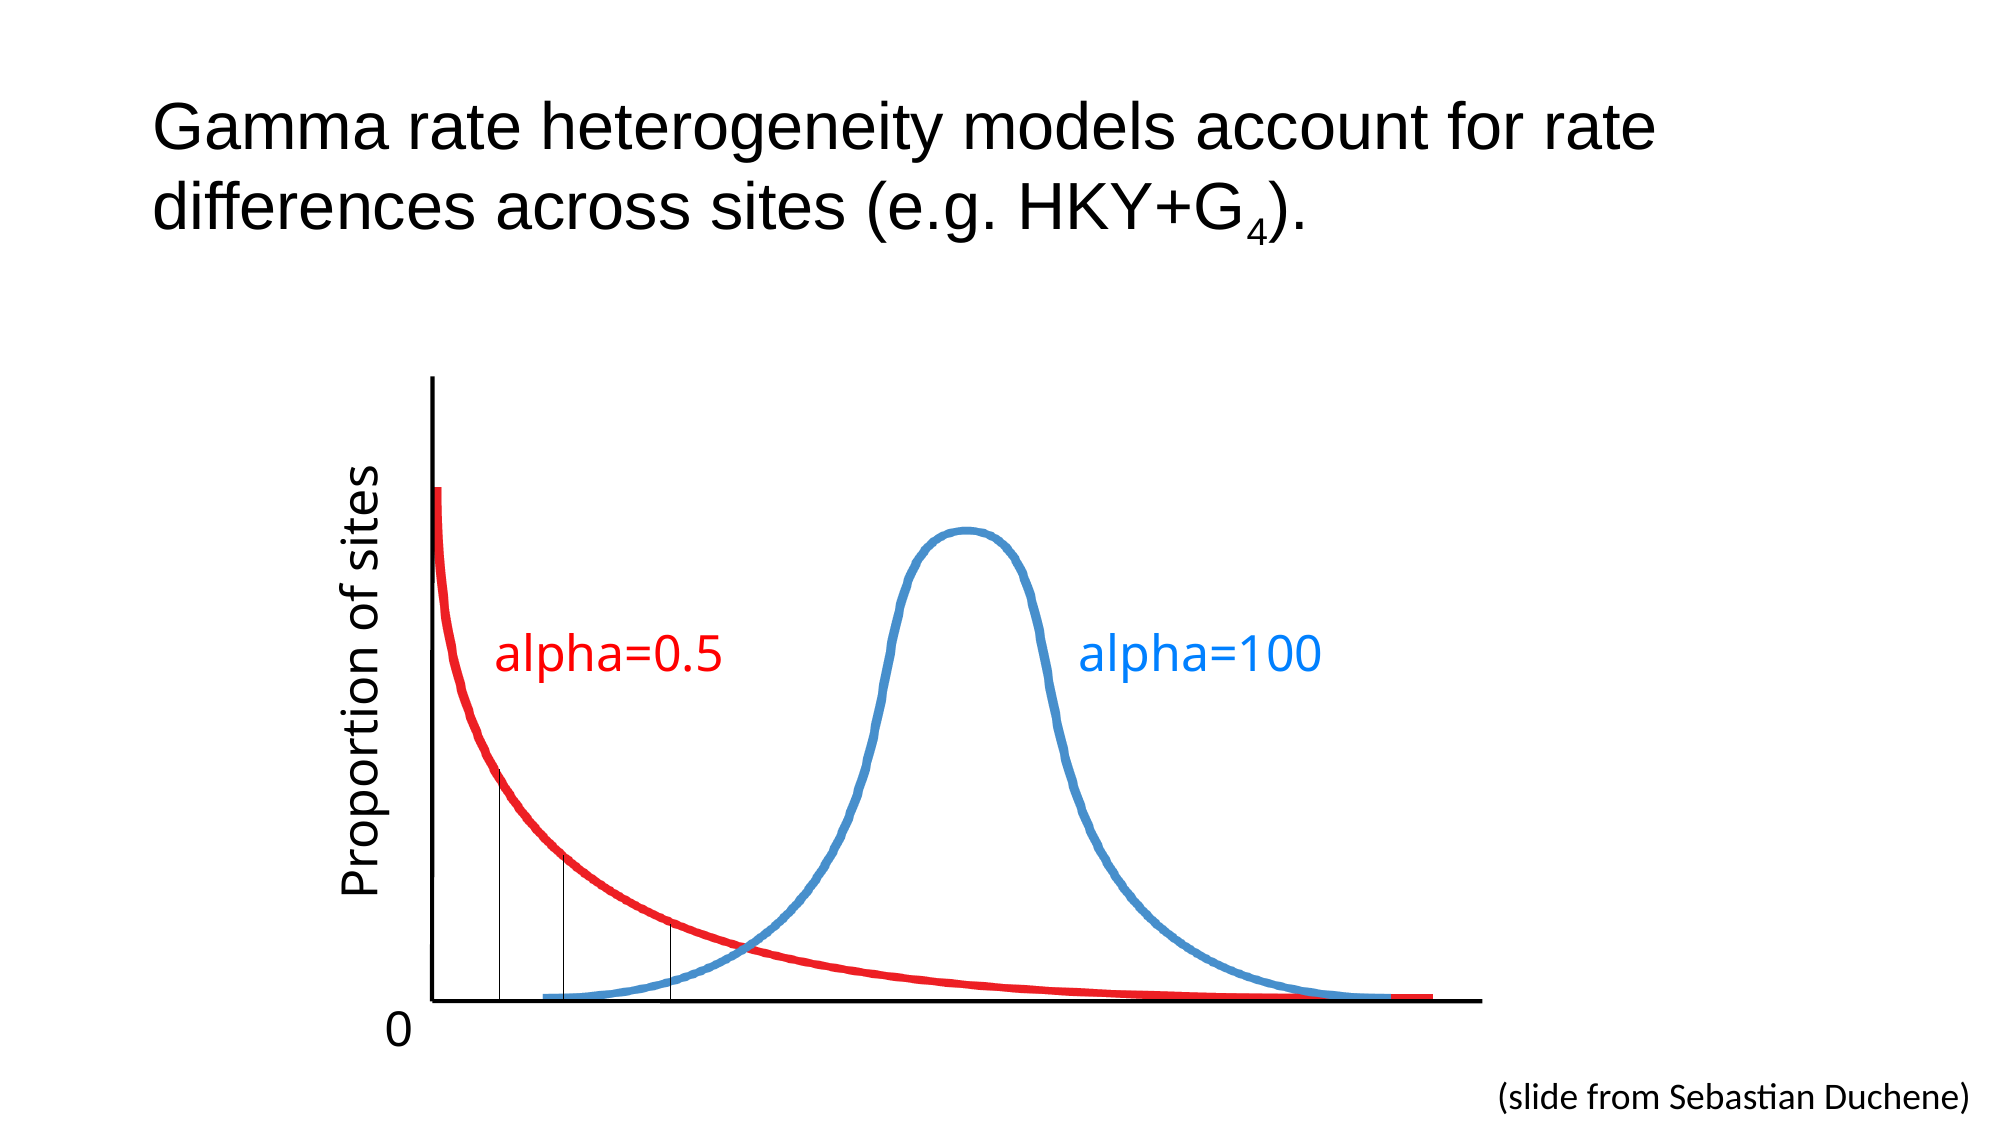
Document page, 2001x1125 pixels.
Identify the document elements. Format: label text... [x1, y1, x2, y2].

picture [432, 487, 1433, 1001]
text_box (slide from Sebastian Duchene) [1482, 1064, 2000, 1125]
text_box Proportion of sites [319, 450, 395, 688]
text_box 0 [370, 988, 428, 1064]
title Gamma rate heterogeneity models account for rate differences across sites (e.g. HKY+G4). [137, 59, 1863, 278]
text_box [499, 769, 671, 1002]
text_box Proportion of sites [319, 690, 395, 915]
